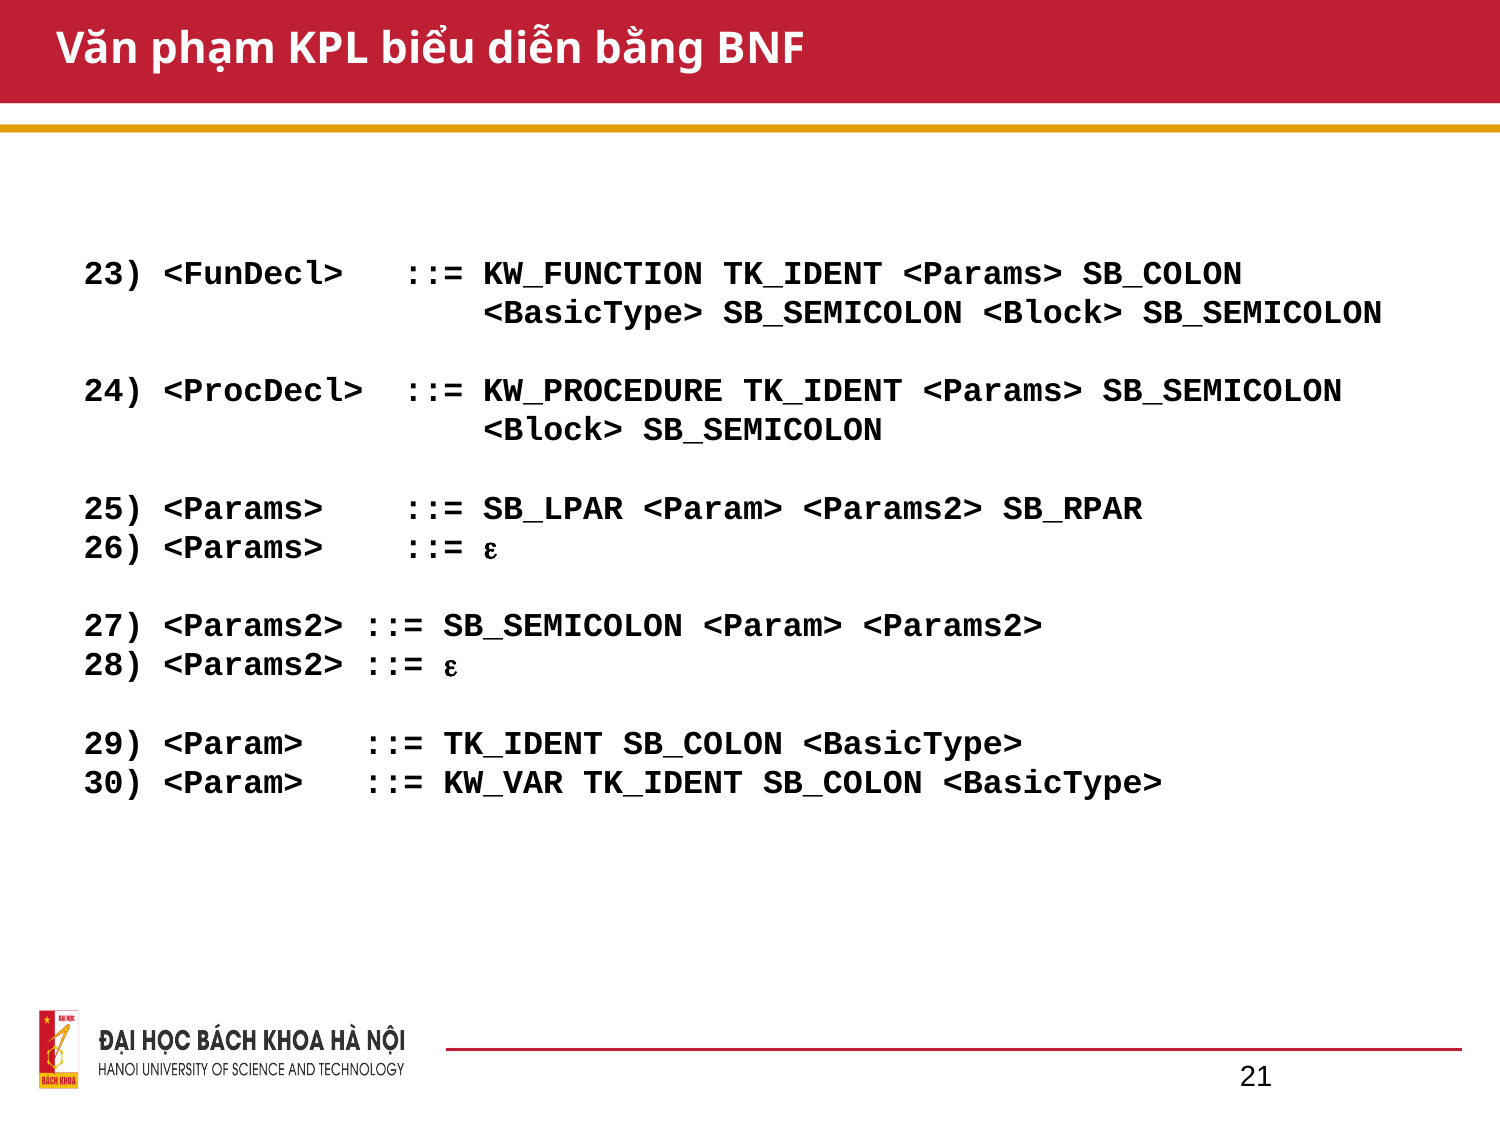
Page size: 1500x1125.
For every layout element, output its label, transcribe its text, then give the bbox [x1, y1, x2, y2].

title Văn phạm KPL biểu diễn bằng BNF [41, 18, 1459, 90]
text_box 23) <FunDecl> ::= KW_FUNCTION TK_IDENT <Params> SB_COLON <BasicType> SB_SEMICOLON <Block> SB_SEMICOLON 24) <ProcDecl> ::= KW_PROCEDURE TK_IDENT <Params> SB_SEMICOLON <Block> SB_SEMICOLON 25) <Params> ::= SB_LPAR <Param> <Params2> SB_RPAR 26) <Params> ::=  27) <Params2> ::= SB_SEMICOLON <Param> <Params2> 28) <Params2> ::=  29) <Param> ::= TK_IDENT SB_COLON <BasicType> 30) <Param> ::= KW_VAR TK_IDENT SB_COLON <BasicType> [68, 251, 1432, 1072]
text_box 21 [1125, 1072, 1388, 1125]
picture [0, 0, 1500, 1125]
